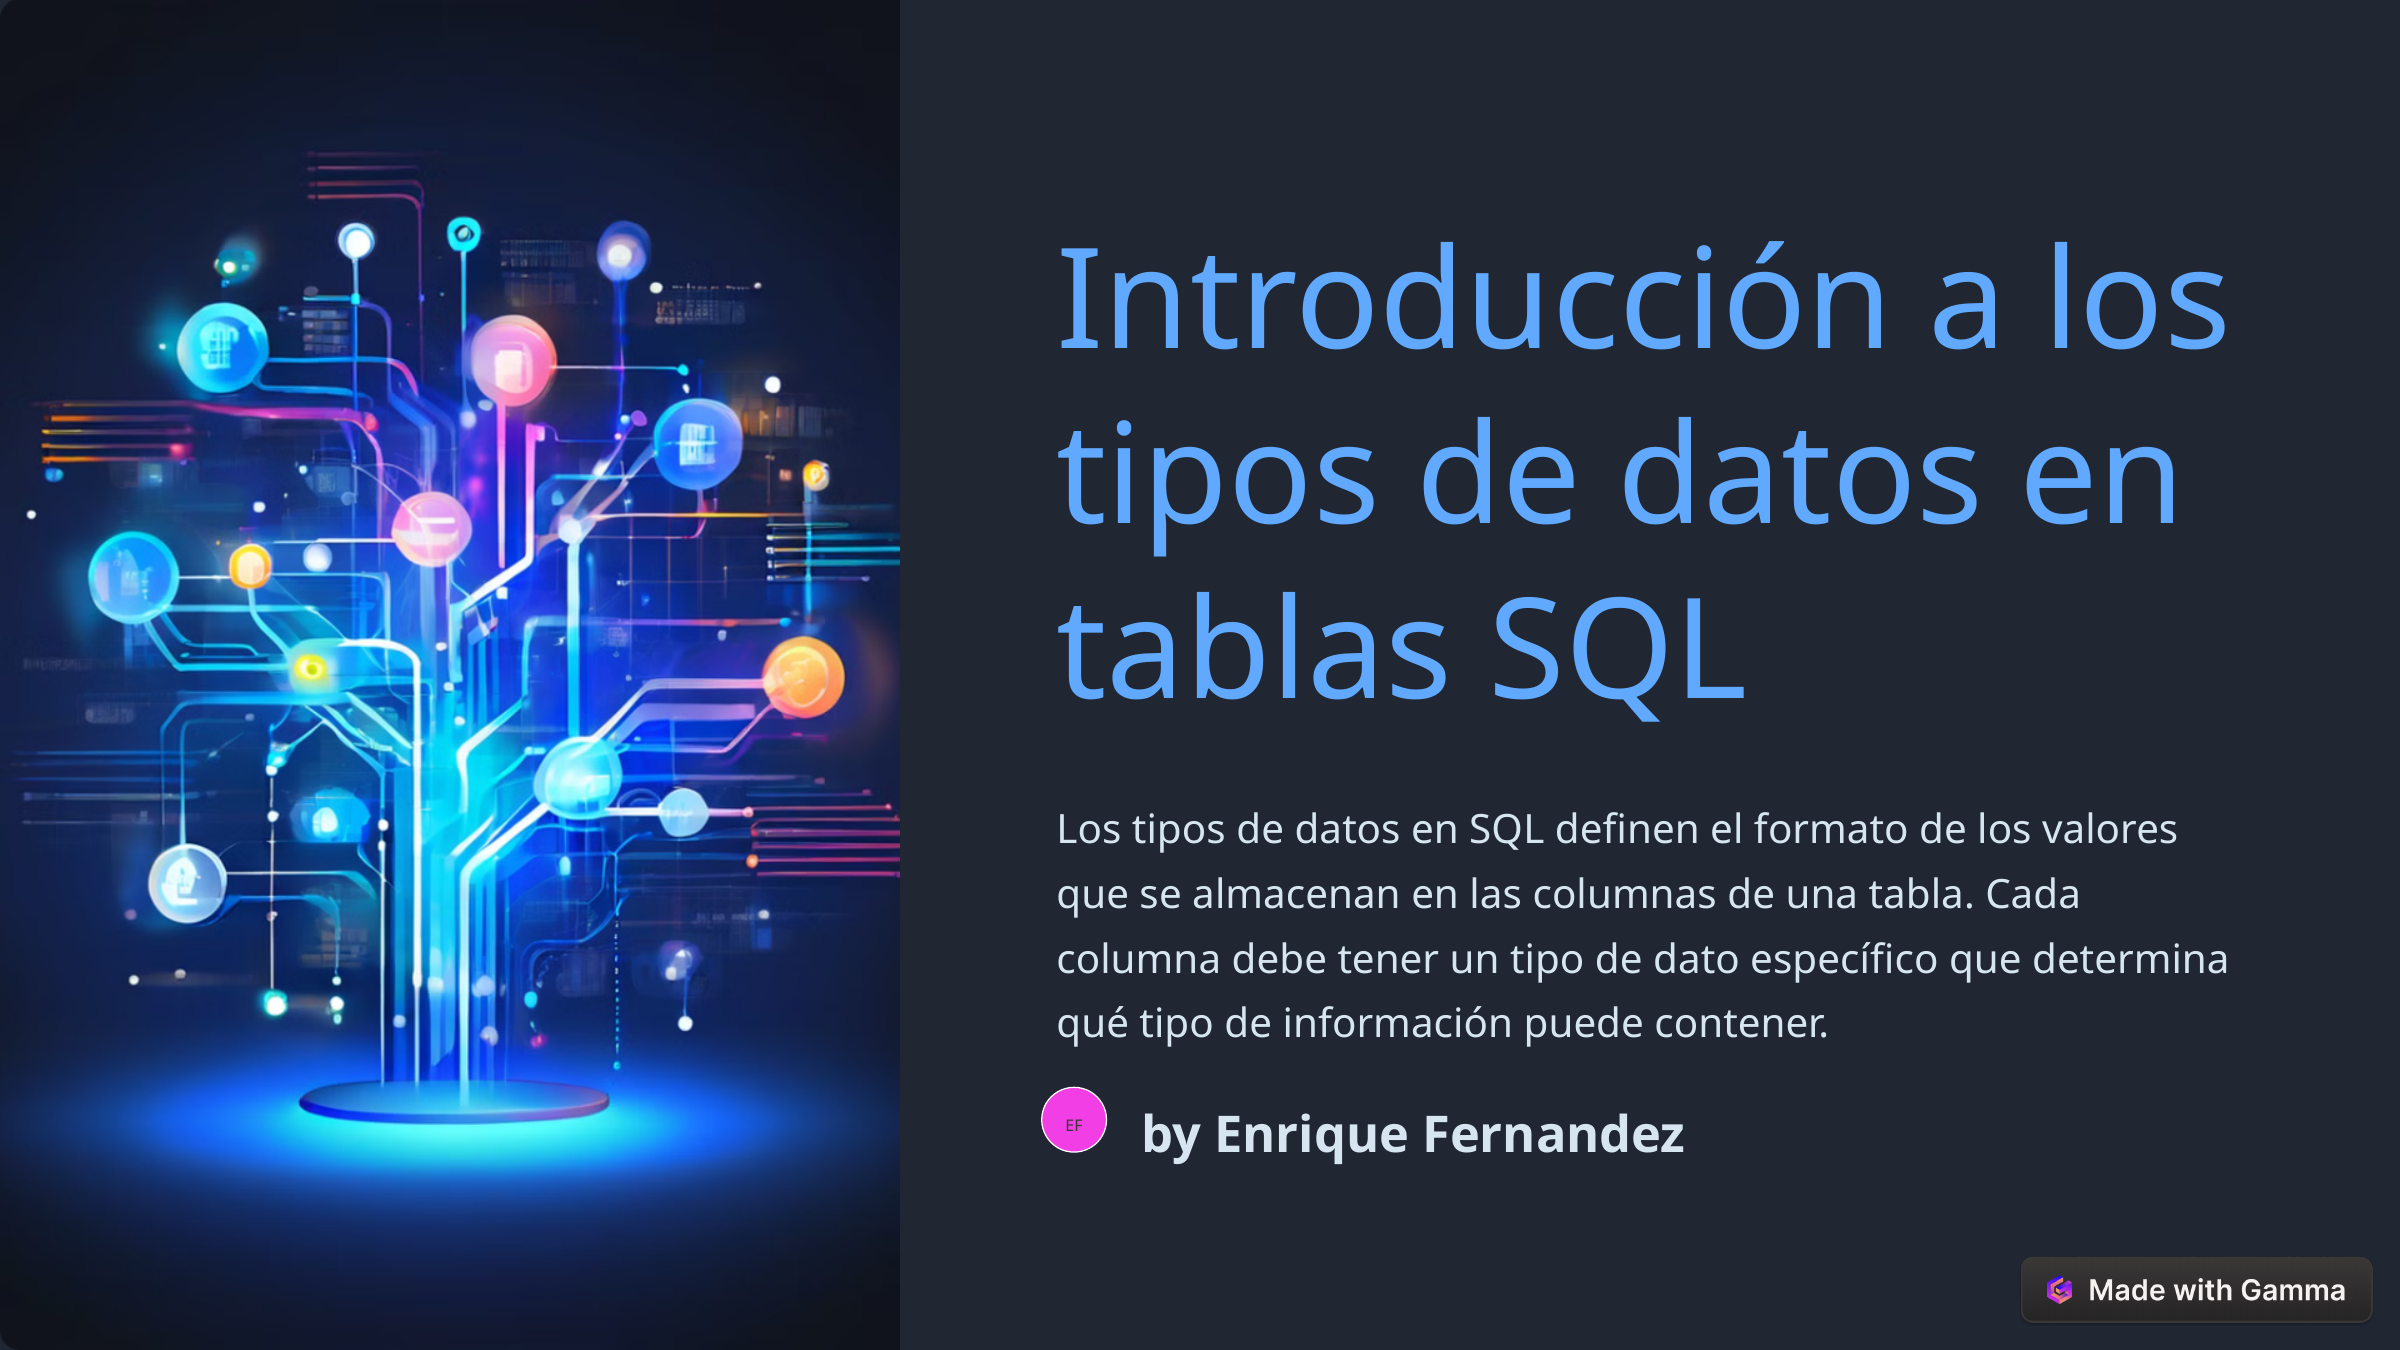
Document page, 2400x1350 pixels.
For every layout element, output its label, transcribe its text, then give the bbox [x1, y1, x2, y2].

picture [0, 0, 900, 1350]
text_box Los tipos de datos en SQL definen el formato de los valores que se almacenan en las columnas de una tabla. Cada columna debe tener un tipo de dato específico que determina qué tipo de información puede contener. [1041, 779, 2259, 1039]
picture [2008, 1244, 2385, 1335]
text_box [900, 0, 2400, 1350]
text_box [1041, 1087, 1107, 1153]
text_box Introducción a los tipos de datos en tablas SQL [1041, 194, 2259, 719]
text_box by Enrique Fernandez [1126, 1084, 1618, 1156]
text_box EF [1065, 1111, 1083, 1128]
